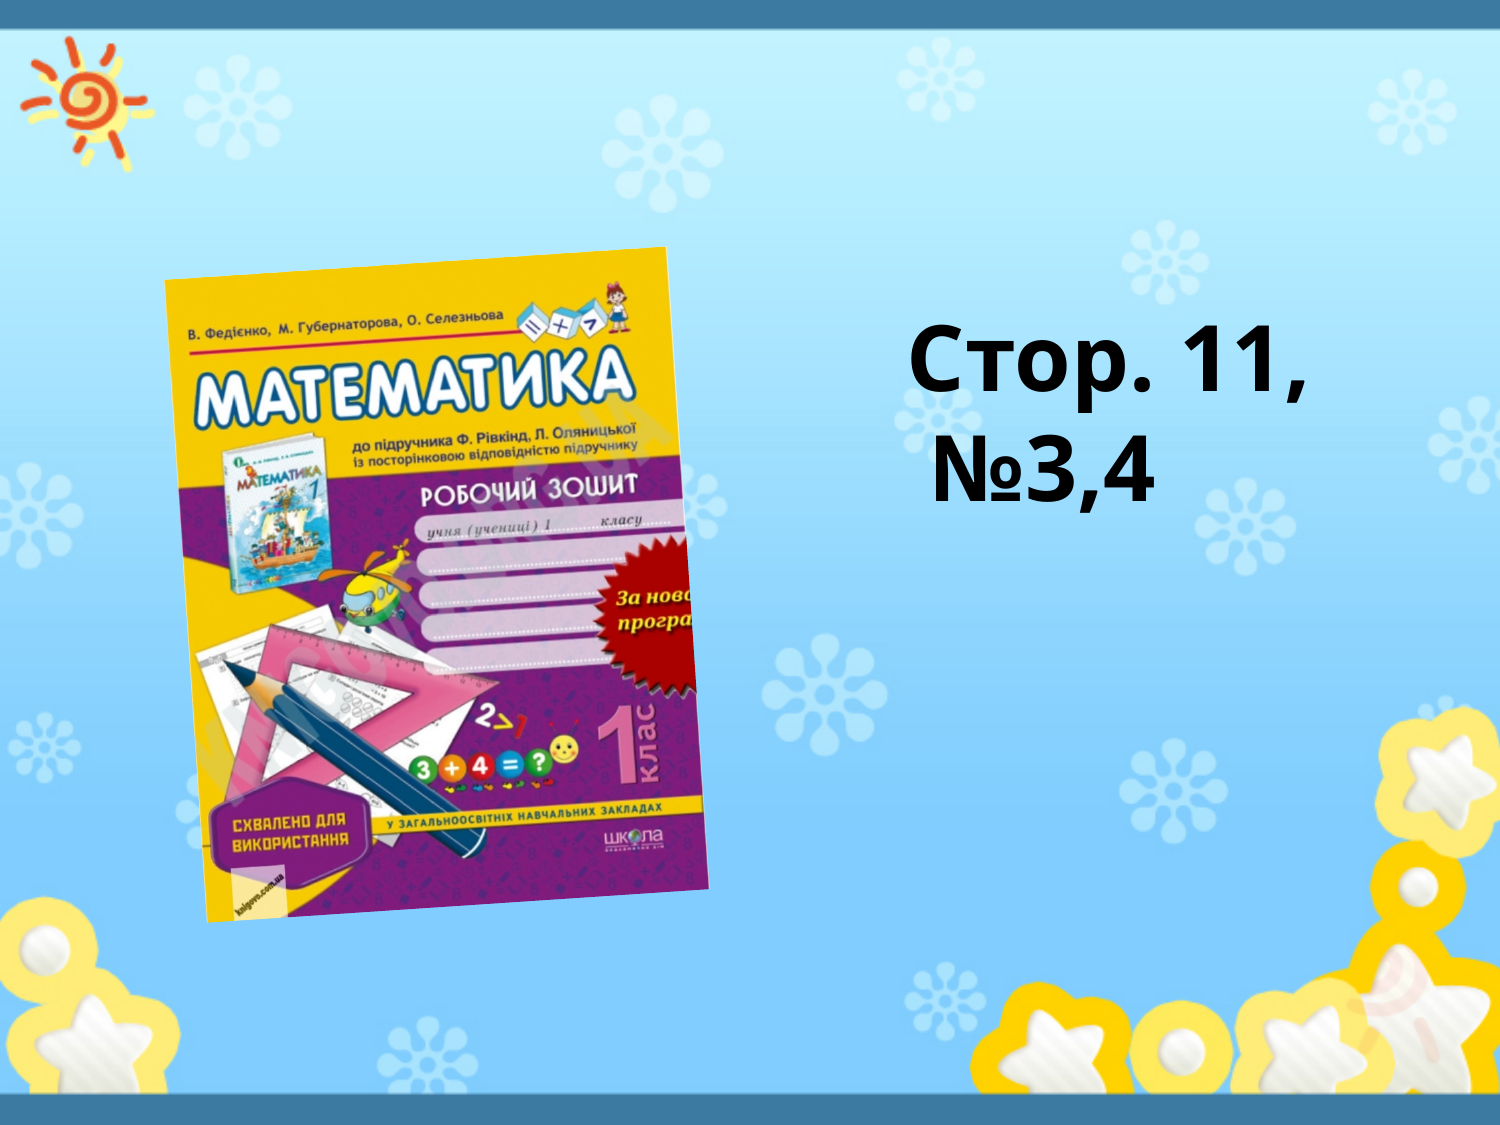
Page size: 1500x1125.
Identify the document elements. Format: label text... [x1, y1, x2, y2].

picture [0, 0, 1500, 1125]
text_box Стор. 11, №3,4 [892, 292, 1326, 528]
